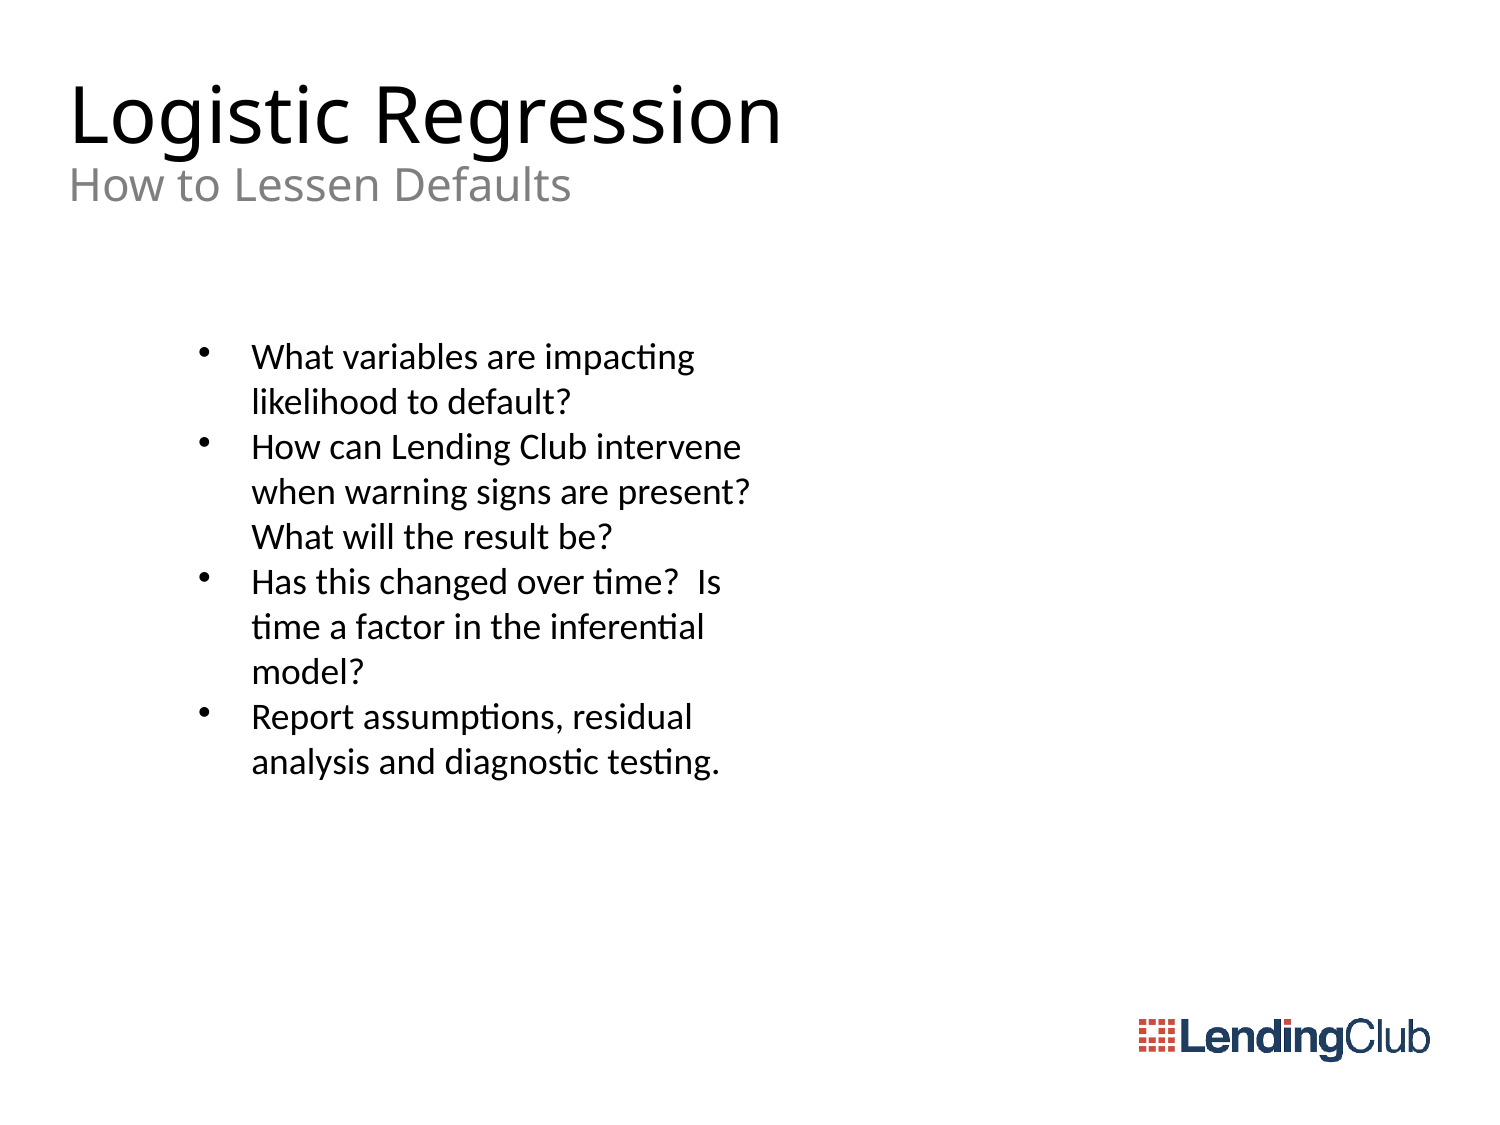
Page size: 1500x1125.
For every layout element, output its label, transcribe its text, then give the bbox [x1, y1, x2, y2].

list How to Lessen Defaults [68, 154, 1434, 244]
picture [1134, 970, 1431, 1102]
title Logistic Regression [68, 67, 1434, 154]
text_box What variables are impacting likelihood to default? How can Lending Club intervene when warning signs are present? What will the result be? Has this changed over time? Is time a factor in the inferential model? Report assumptions, residual analysis and diagnostic testing. [165, 324, 791, 835]
